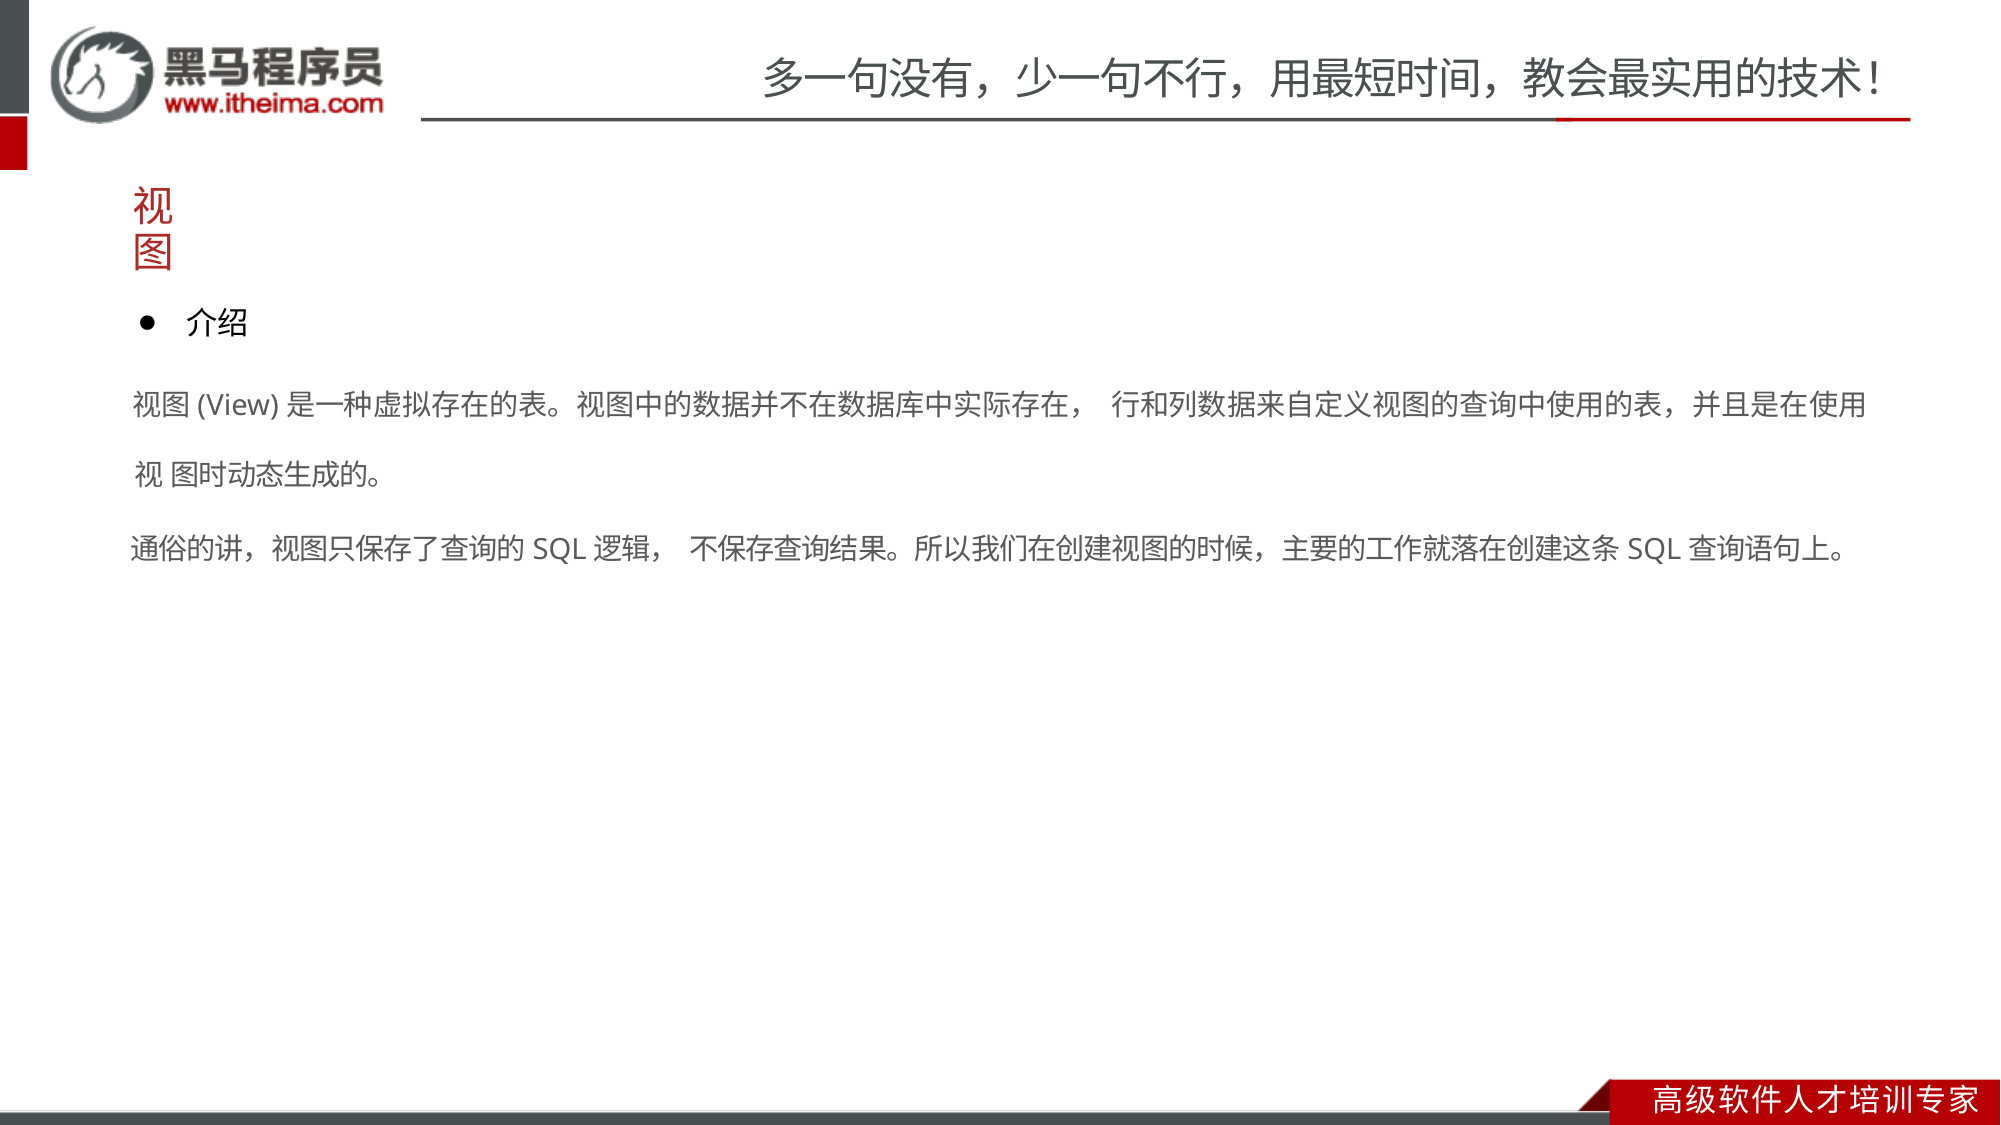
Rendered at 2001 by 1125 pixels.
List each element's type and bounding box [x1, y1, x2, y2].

text_box [130, 182, 216, 233]
text_box [759, 53, 1929, 106]
text_box [420, 117, 1911, 122]
text_box [1649, 1079, 2000, 1125]
text_box [130, 303, 1892, 568]
picture [0, 1079, 1649, 1125]
picture [50, 26, 384, 124]
picture [0, 0, 29, 170]
